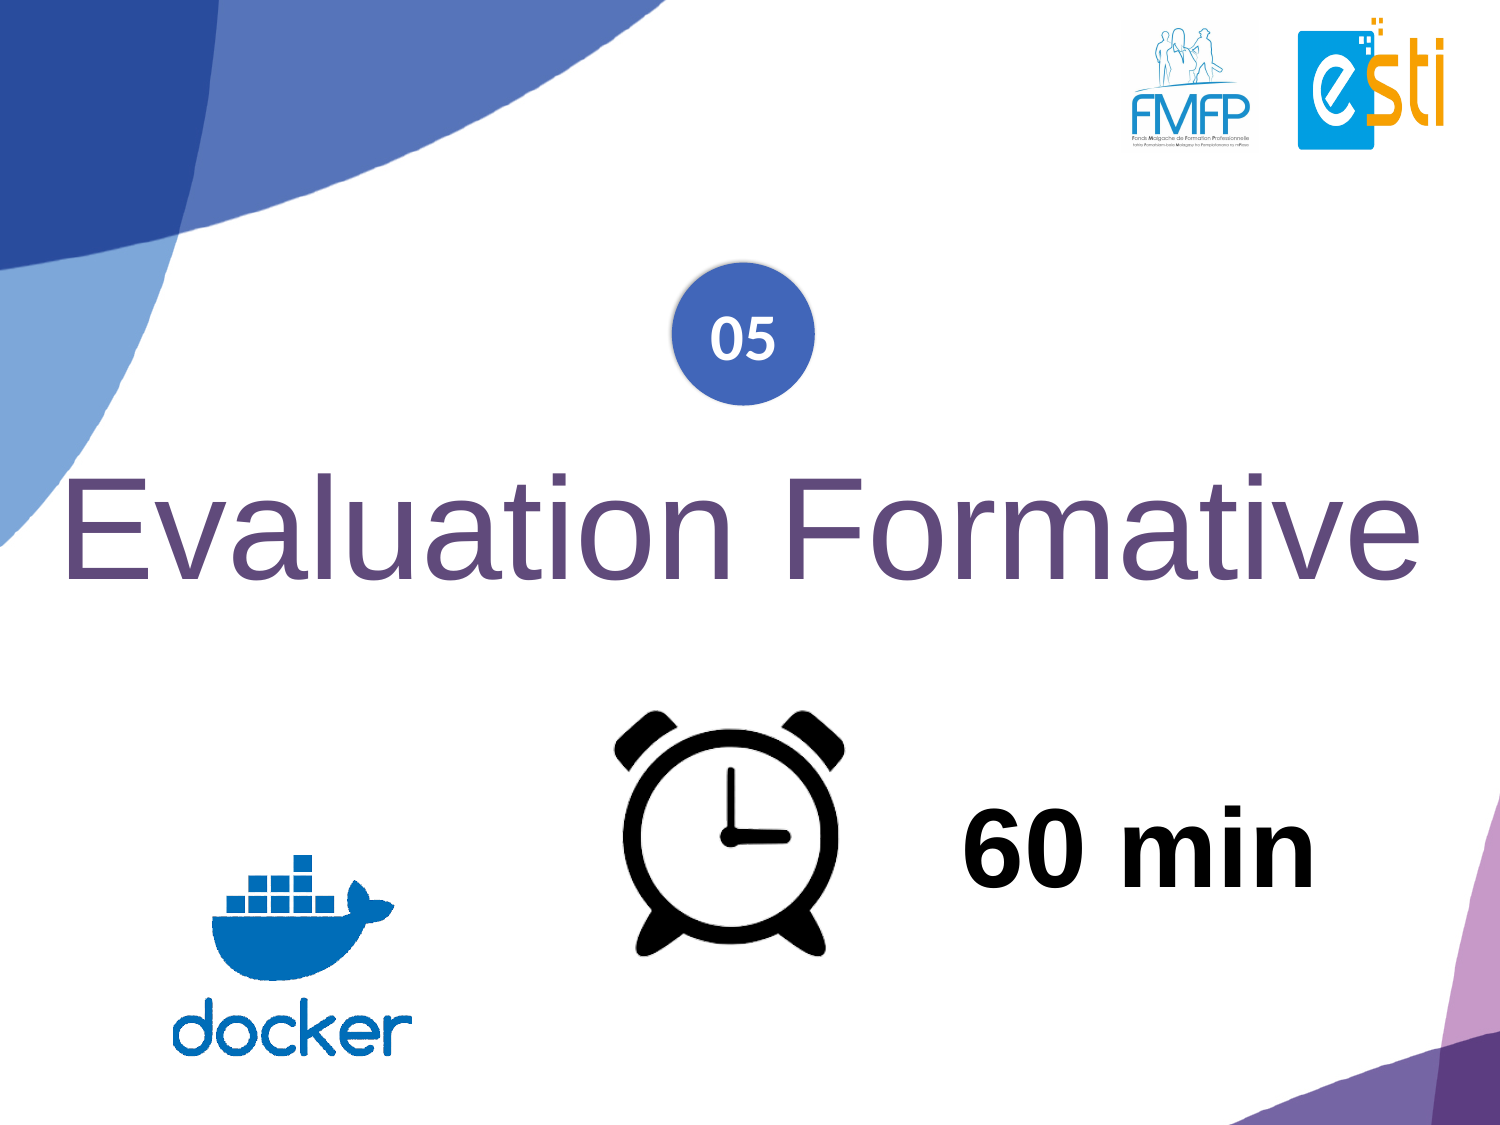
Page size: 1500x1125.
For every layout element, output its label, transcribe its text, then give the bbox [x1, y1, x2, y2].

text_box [1121, 0, 1455, 174]
text_box [169, 832, 416, 1079]
text_box [669, 260, 817, 408]
picture [0, 0, 1500, 1125]
text_box 60 min [857, 738, 1425, 948]
title Evaluation Formative [41, 425, 1444, 646]
text_box 05 [695, 286, 793, 381]
